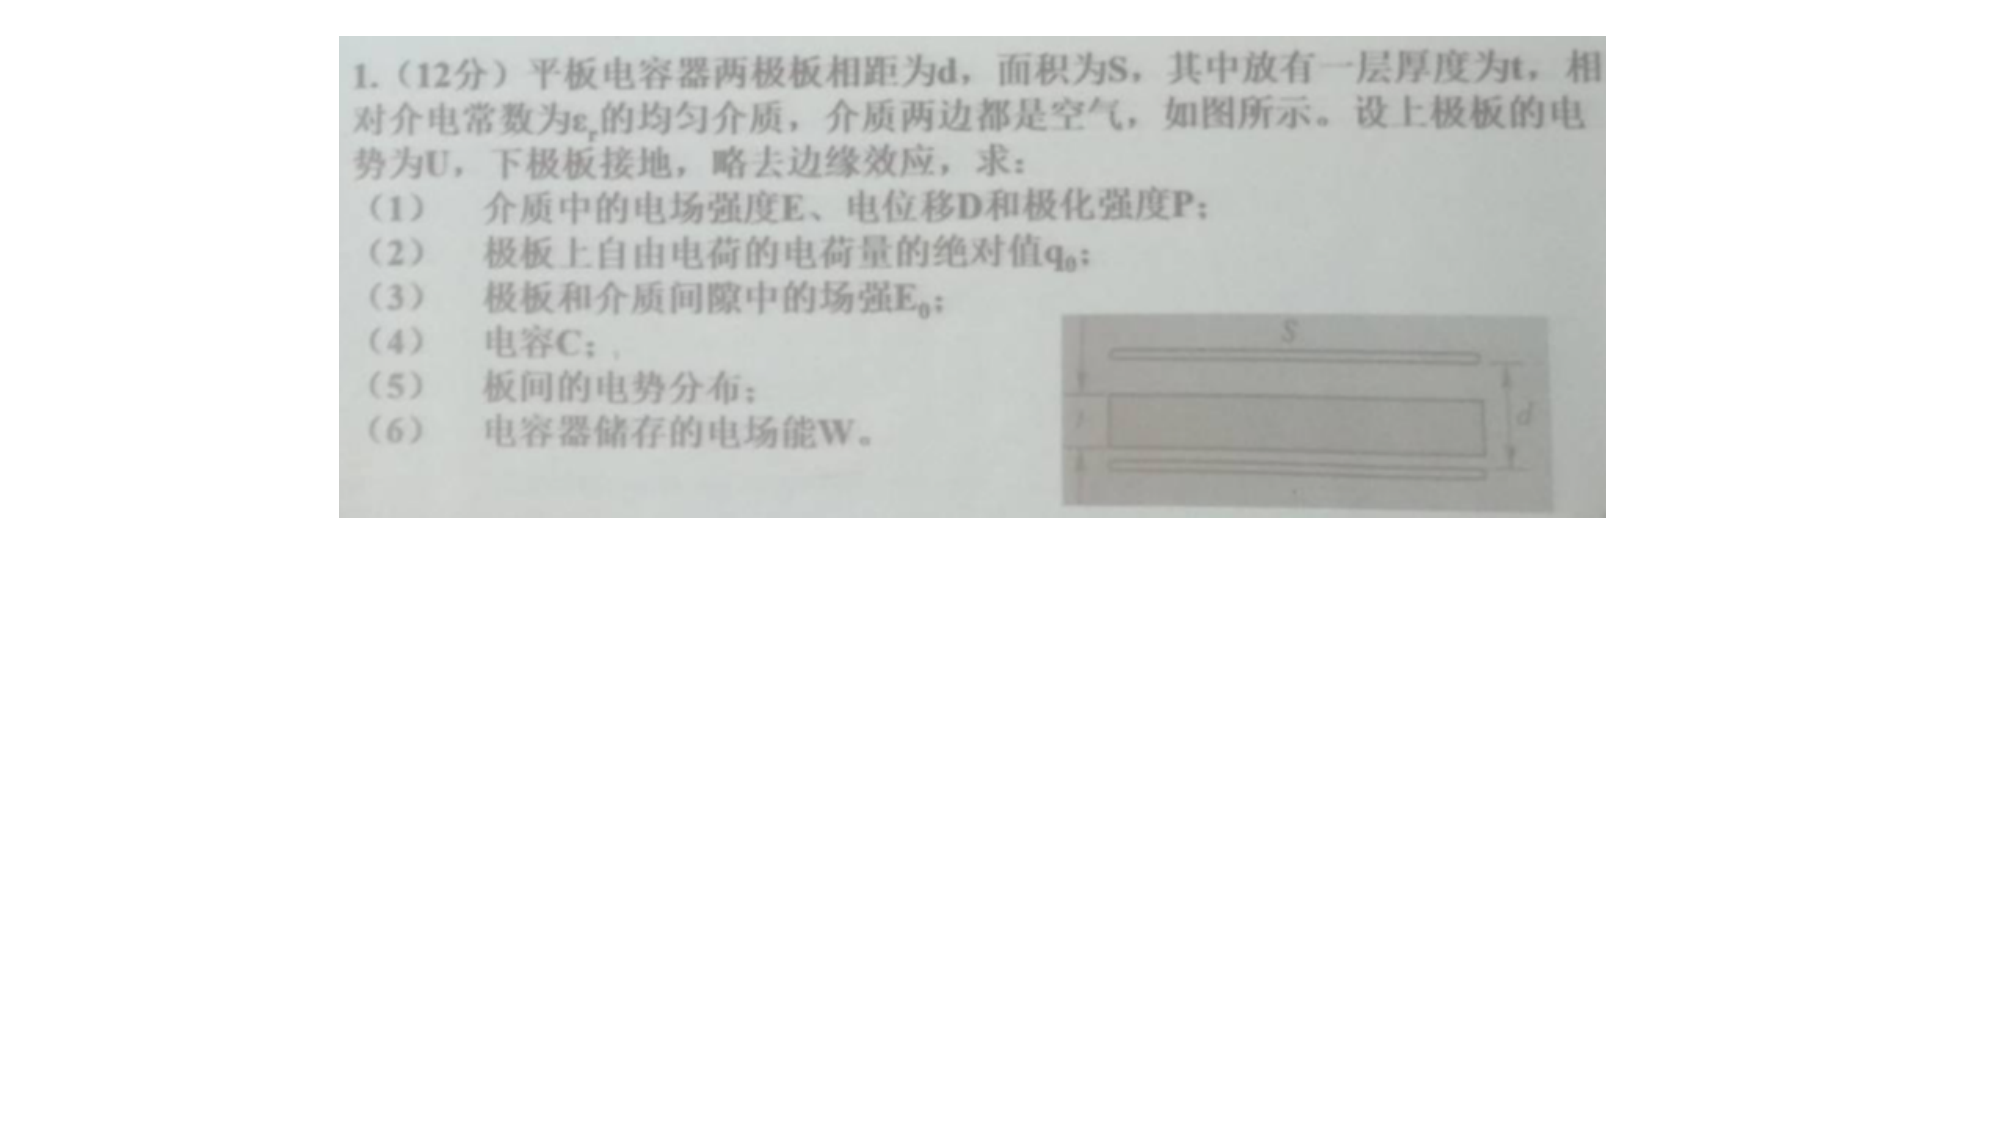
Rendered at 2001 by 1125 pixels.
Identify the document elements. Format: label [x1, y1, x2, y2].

picture [339, 36, 1606, 518]
